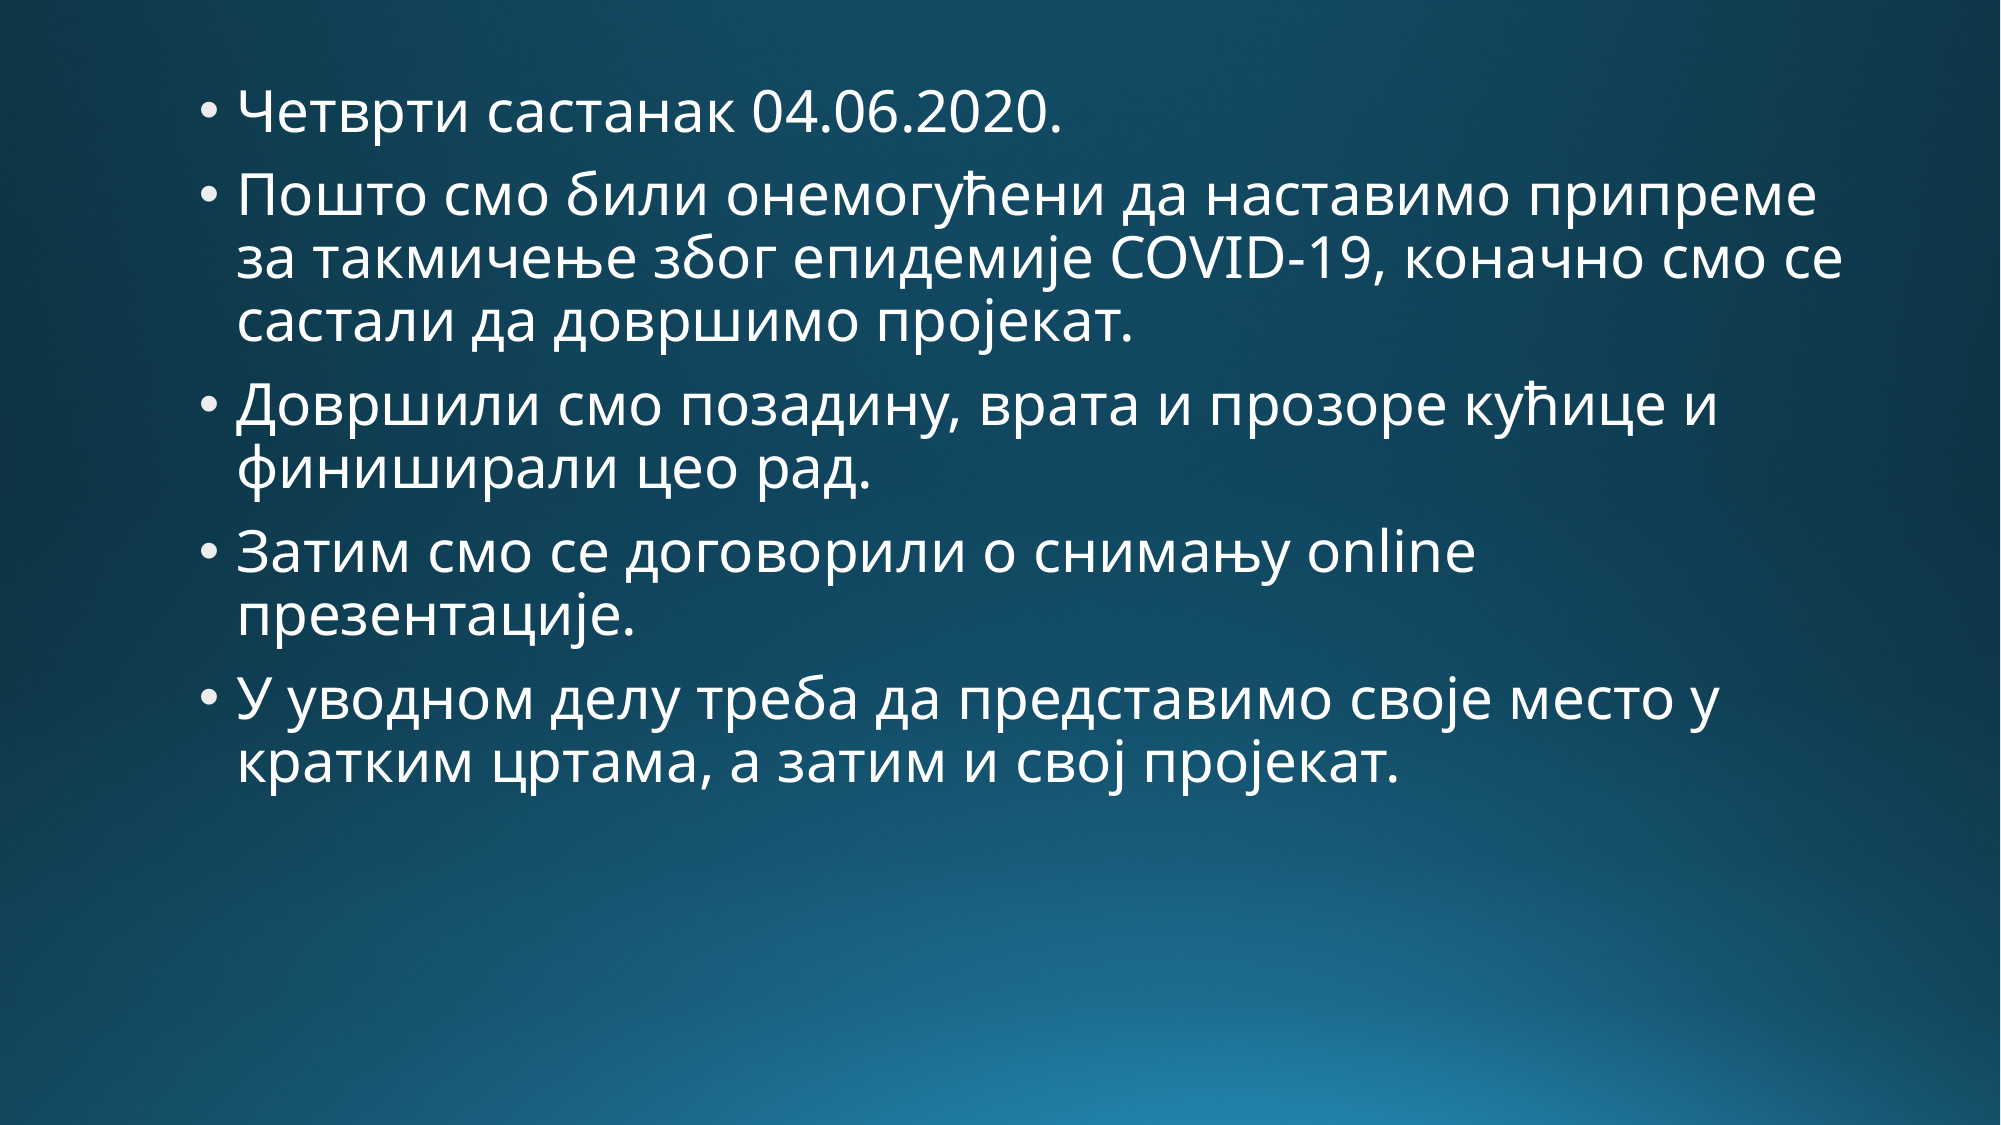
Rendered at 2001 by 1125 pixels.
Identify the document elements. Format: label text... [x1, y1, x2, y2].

picture [0, 0, 2001, 1125]
list Четврти састанак 04.06.2020. Пошто смо били онемогућени да наставимо припреме за такмичење због епидемије COVID-19, коначно смо се састали да довршимо пројекат. Довршили смо позадину, врата и прозоре кућице и финиширали цео рад. Затим смо се договорили о снимању online презентације. У уводном делу треба да представимо своје место у кратким цртама, а затим и свој пројекат. [183, 74, 1863, 1014]
